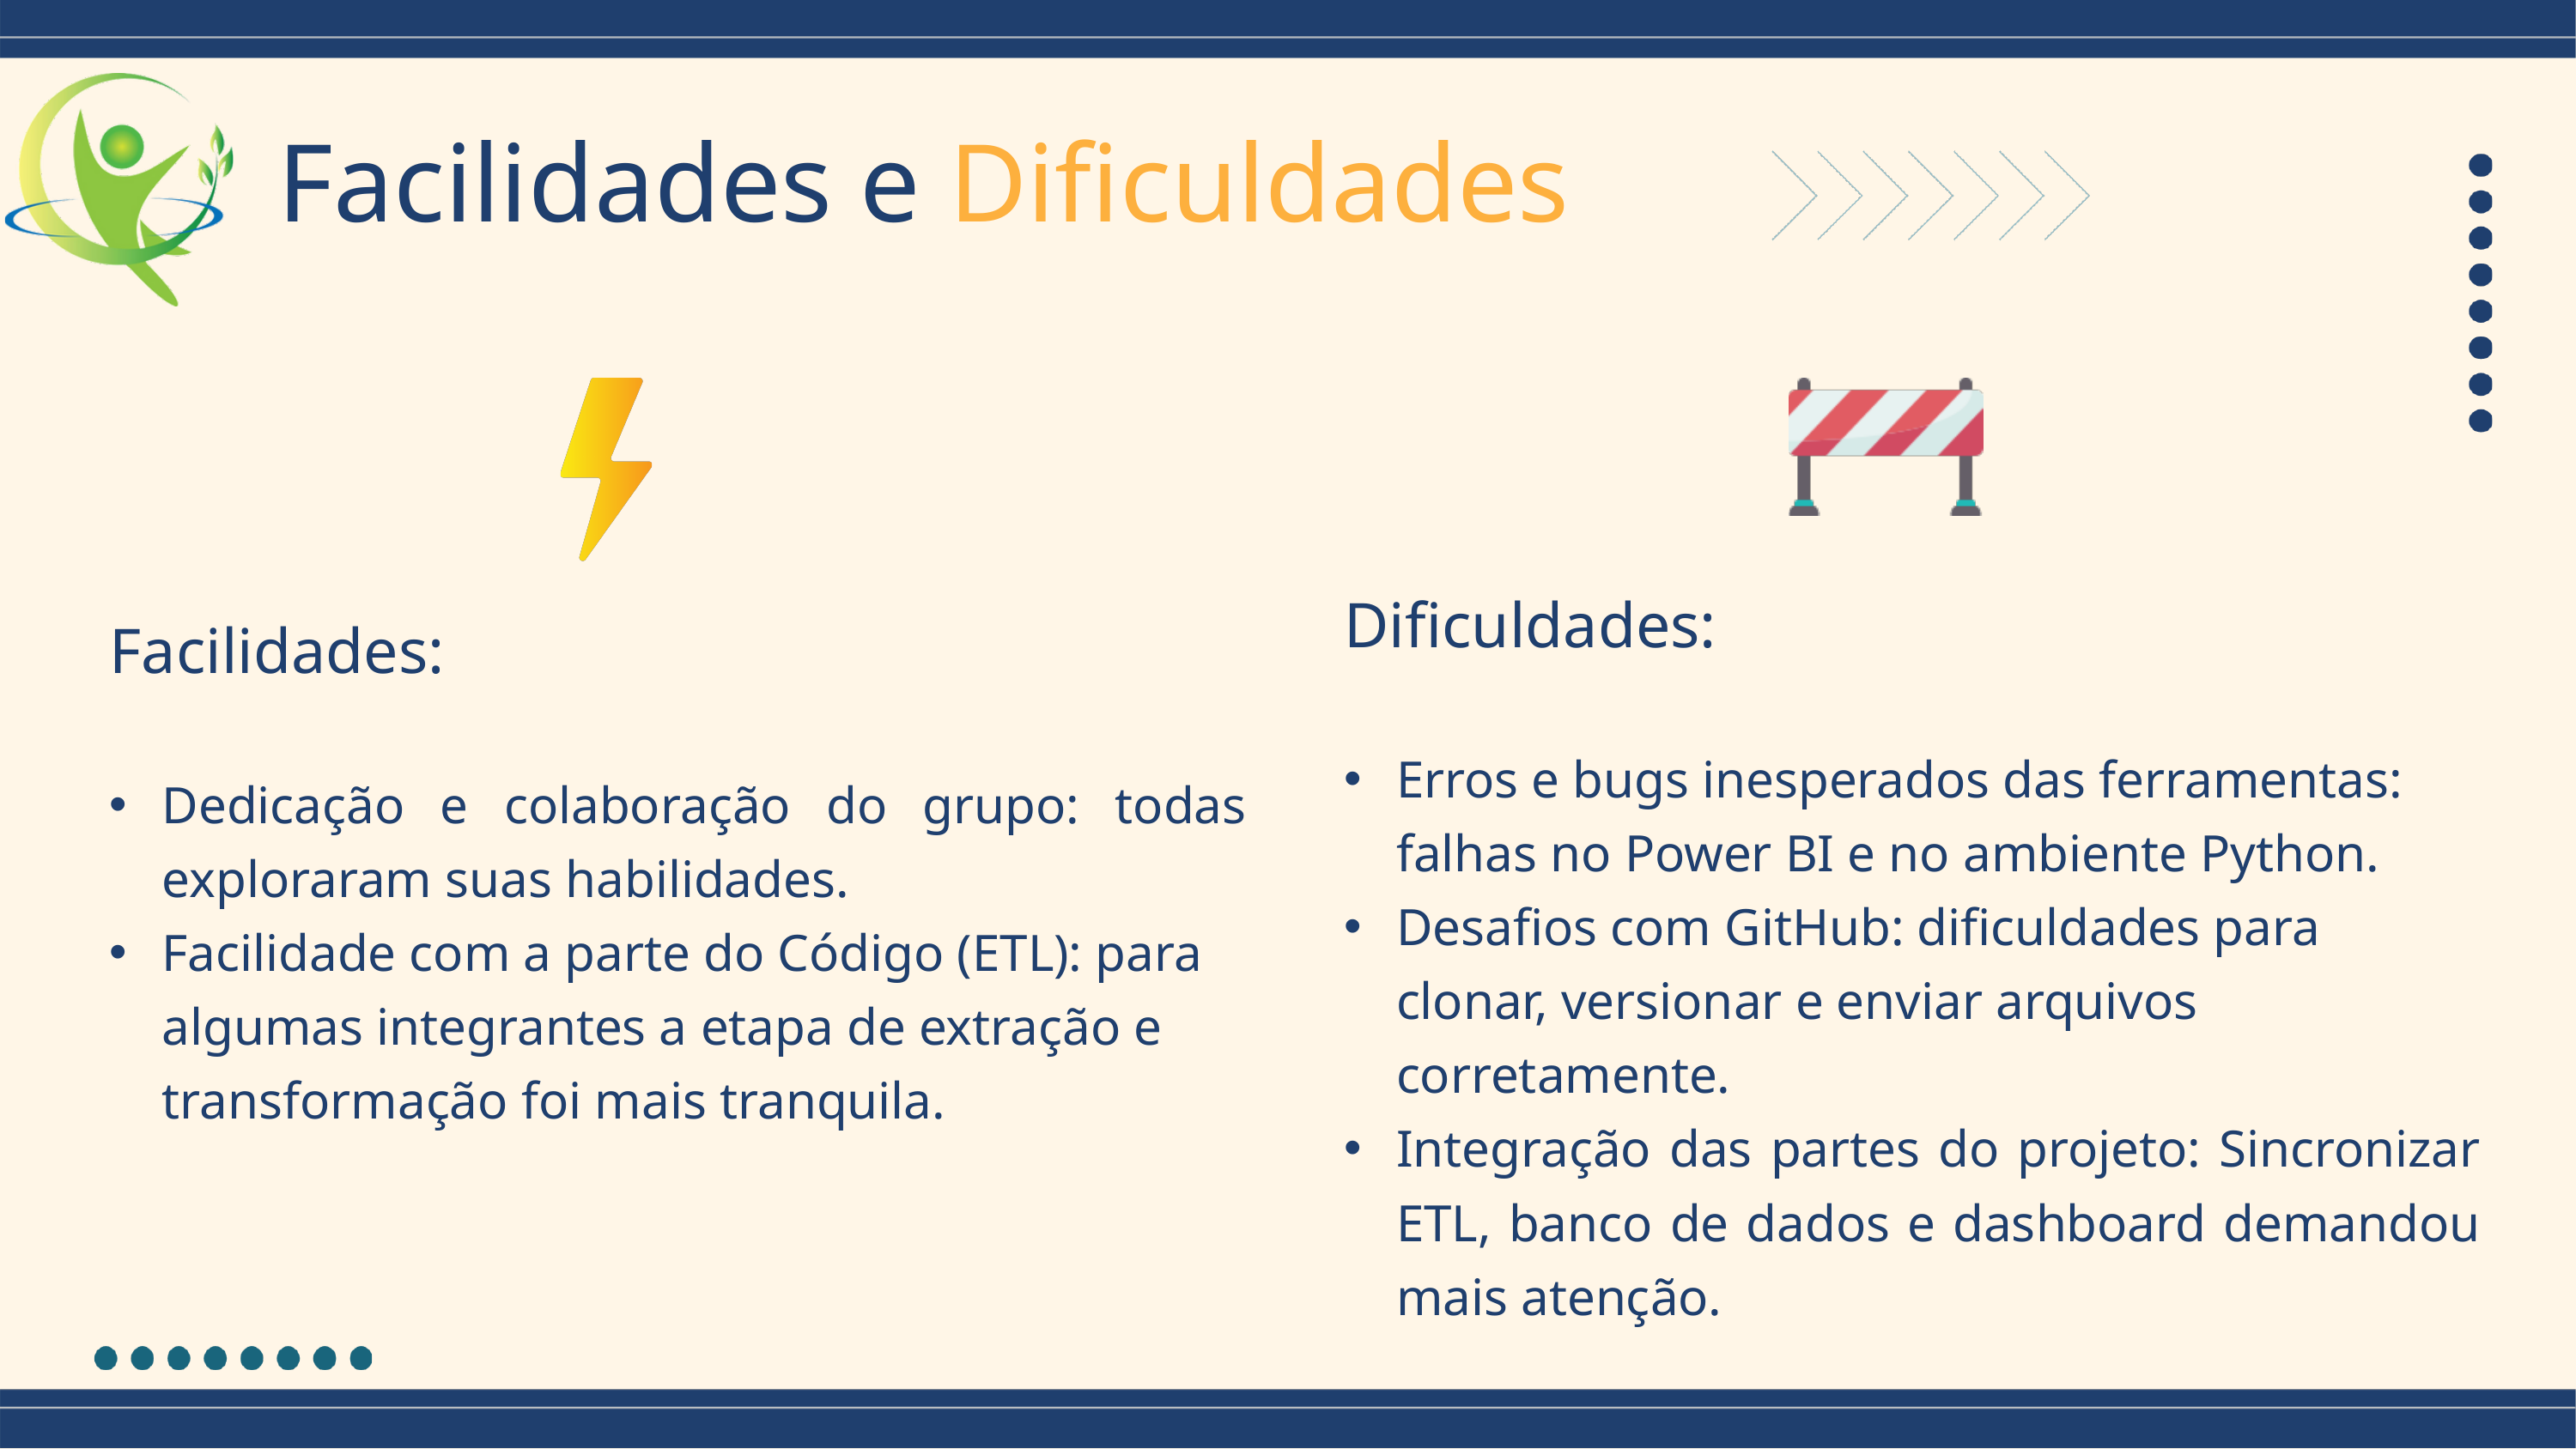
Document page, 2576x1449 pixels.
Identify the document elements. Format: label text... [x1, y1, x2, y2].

text_box [0, 0, 2576, 1448]
text_box Dificuldades: Erros e bugs inesperados das ferramentas: falhas no Power BI e no ambiente Python. Desafios com GitHub: dificuldades para clonar, versionar e enviar arquivos corretamente. Integração das partes do projeto: Sincronizar ETL, banco de dados e dashboard demandou mais atenção. [1291, 585, 2481, 1325]
text_box [4, 73, 234, 306]
text_box [1789, 378, 1984, 516]
text_box [94, 1346, 373, 1370]
text_box Facilidades e Dificuldades [277, 114, 1728, 244]
text_box [2469, 151, 2493, 434]
text_box [1771, 150, 2094, 245]
text_box [560, 378, 653, 561]
text_box Facilidades: Dedicação e colaboração do grupo: todas exploraram suas habilidades. Facilidade com a parte do Código (ETL): para algumas integrantes a etapa de extração e transformação foi mais tranquila. [57, 611, 1247, 1203]
